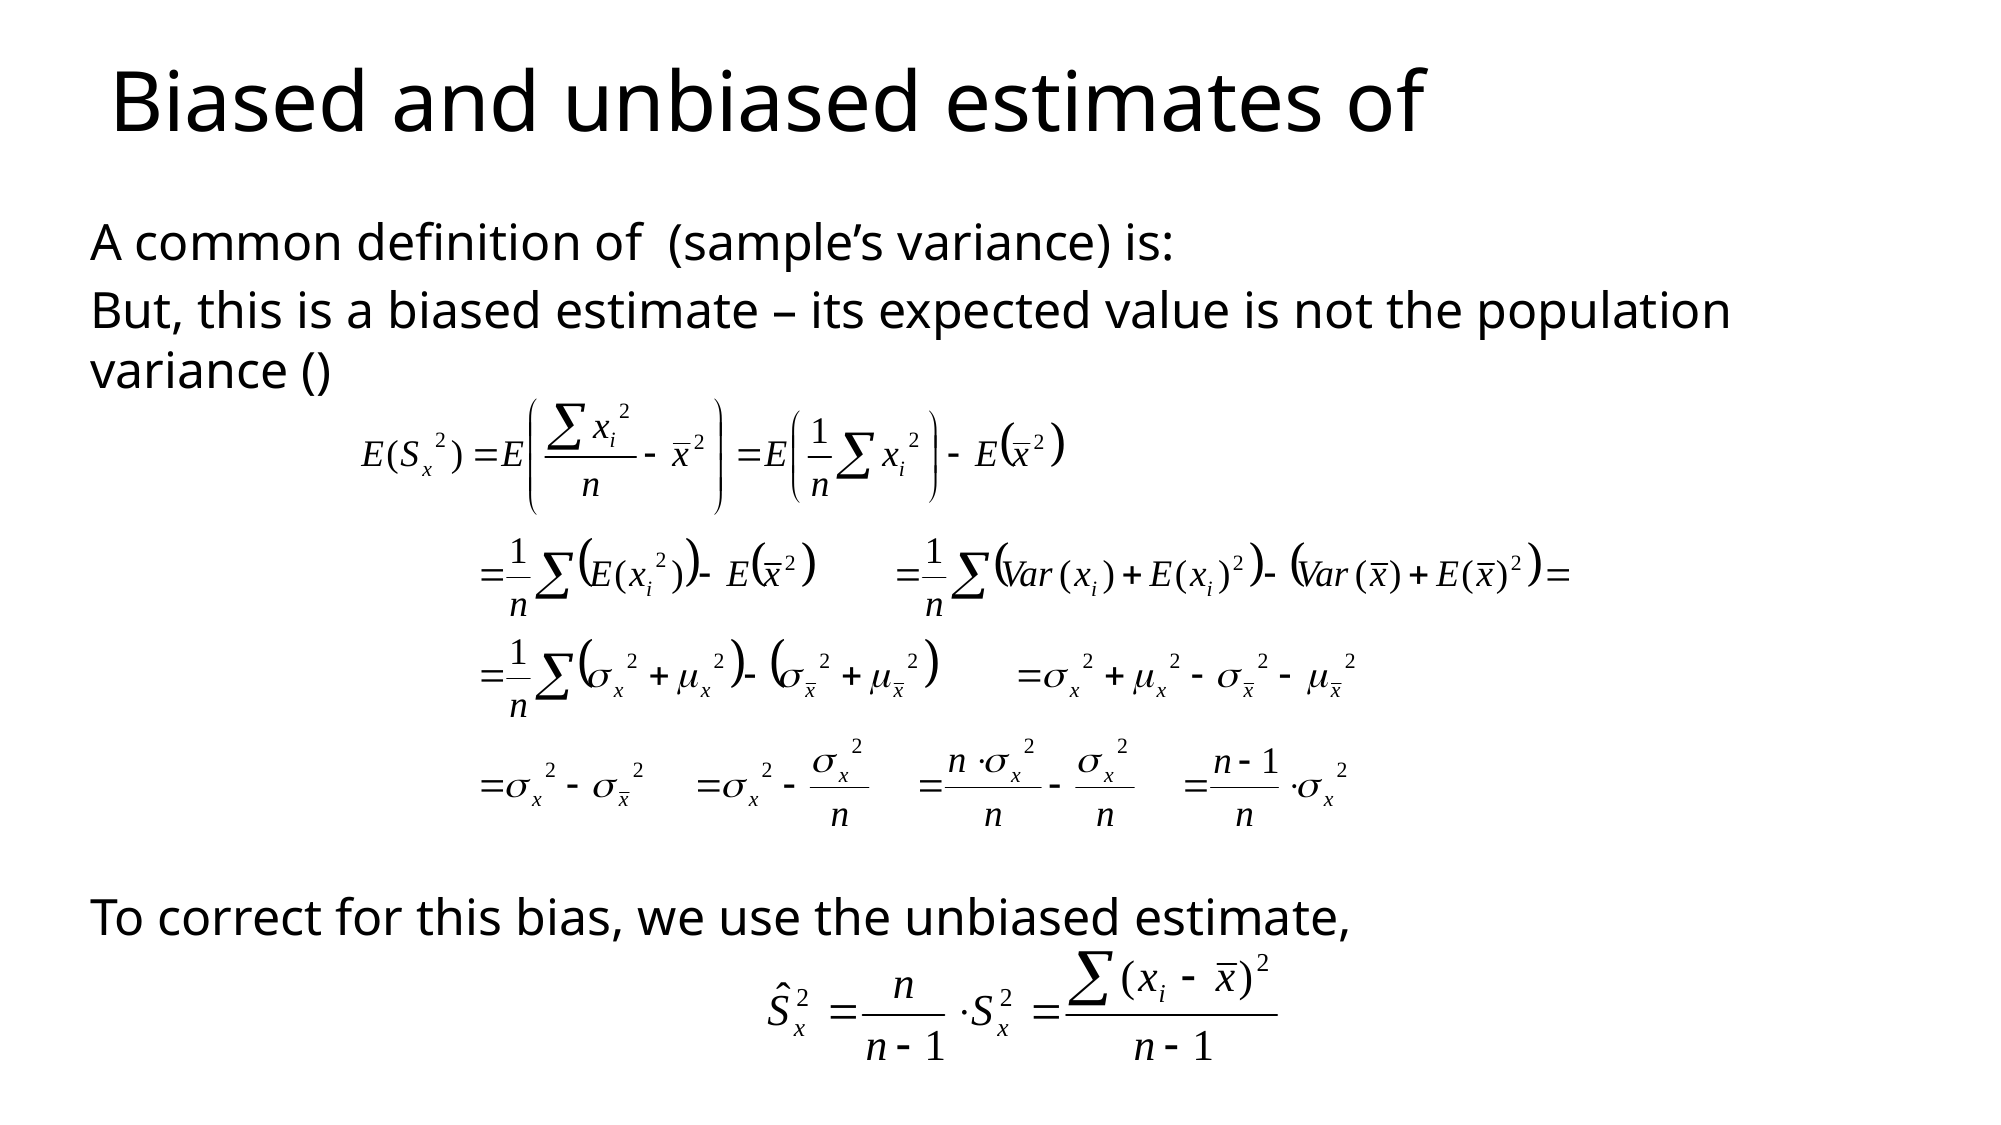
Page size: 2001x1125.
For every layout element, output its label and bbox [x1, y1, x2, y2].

text_box [760, 941, 1285, 1070]
text_box [354, 390, 1572, 836]
